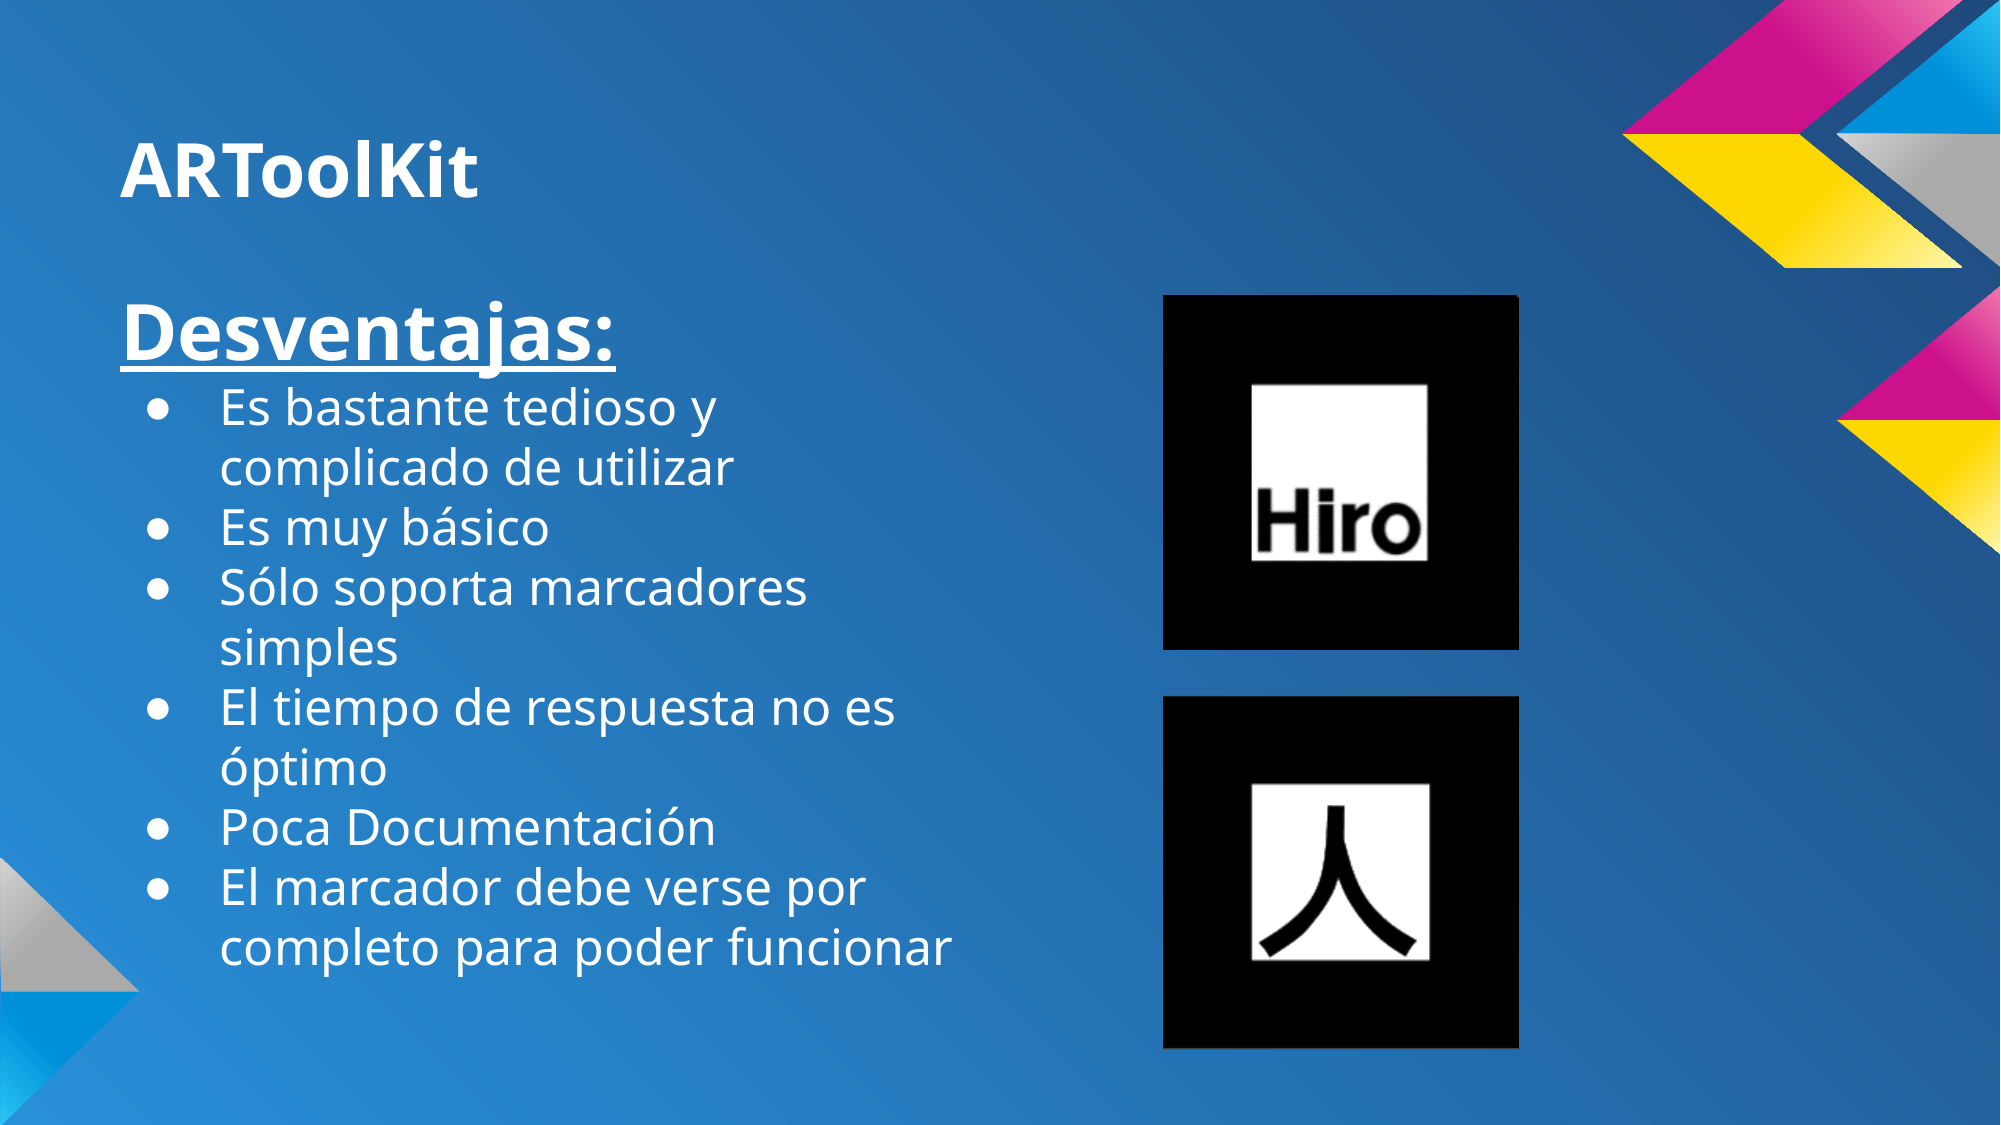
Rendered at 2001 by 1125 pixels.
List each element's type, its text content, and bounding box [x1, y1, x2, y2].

list Desventajas: Es bastante tedioso y complicado de utilizar Es muy básico Sólo soporta marcadores simples El tiempo de respuesta no es óptimo Poca Documentación El marcador debe verse por completo para poder funcionar [99, 262, 984, 1057]
picture [1162, 695, 1520, 1050]
picture [1162, 295, 1520, 650]
title ARToolKit [99, 45, 1605, 233]
